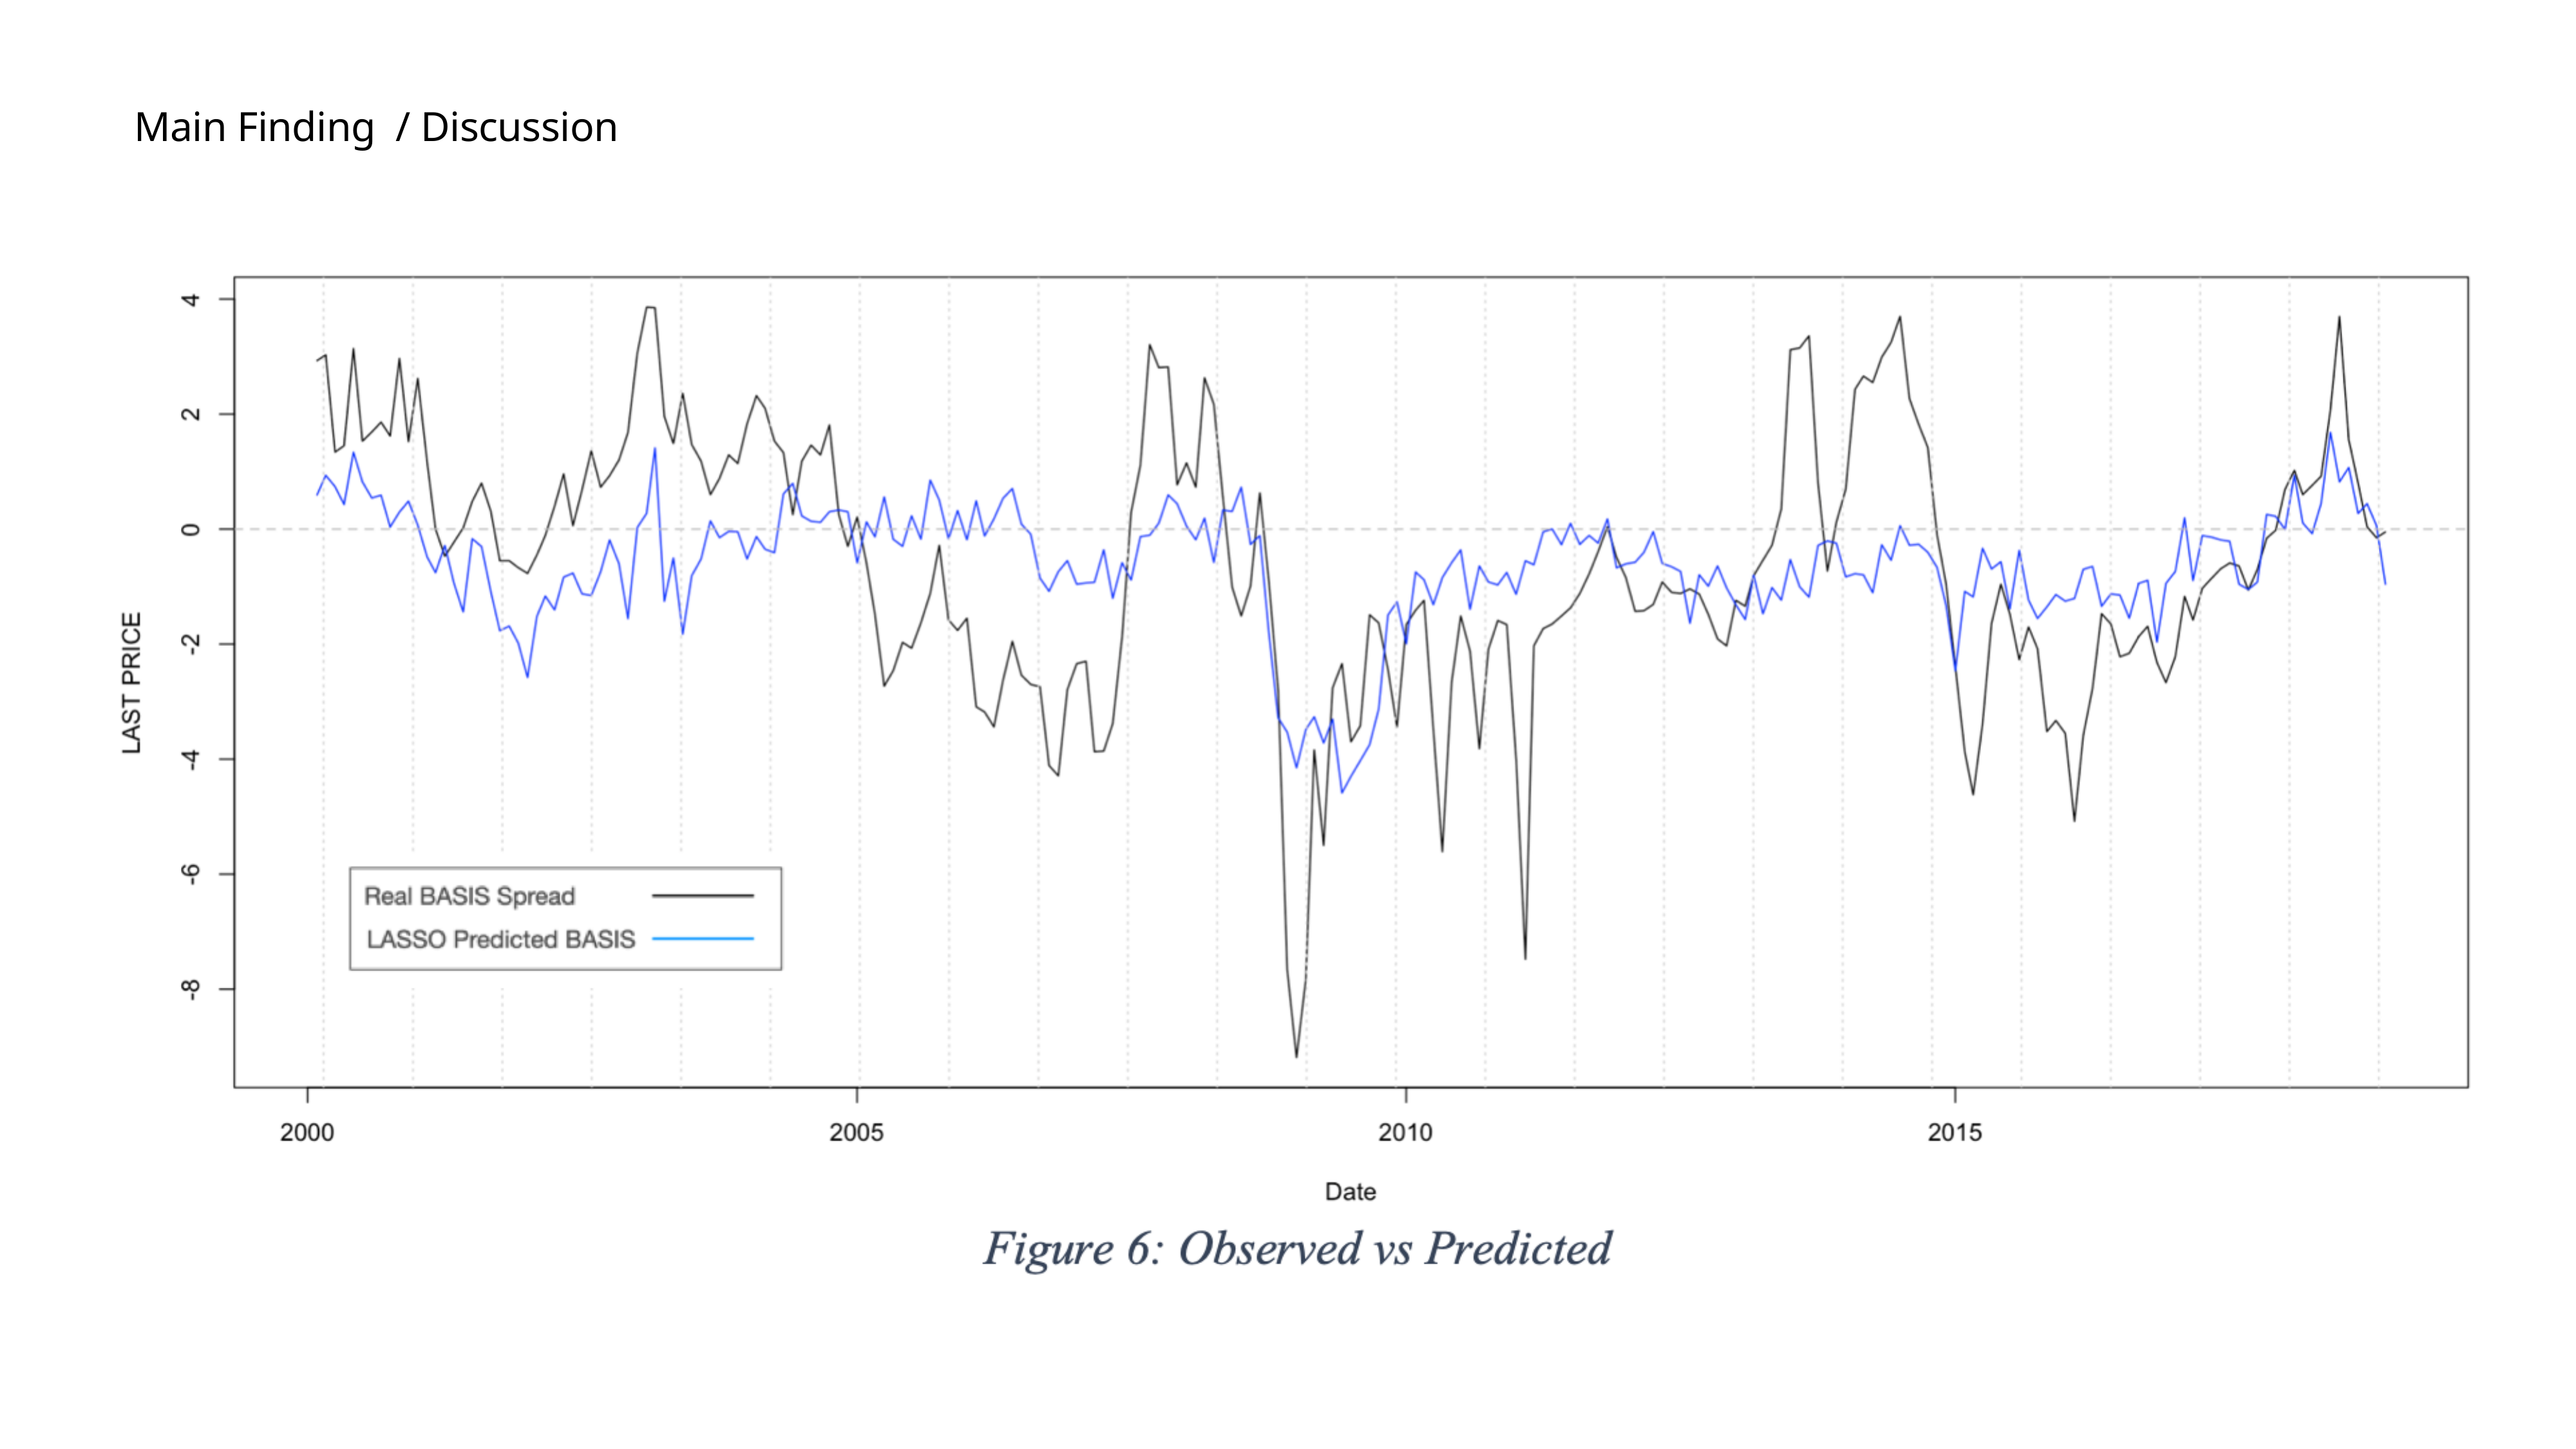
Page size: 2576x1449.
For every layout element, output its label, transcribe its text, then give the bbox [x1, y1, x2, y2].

picture [6, 254, 2570, 1279]
text_box Main Finding / Discussion [128, 95, 2447, 254]
